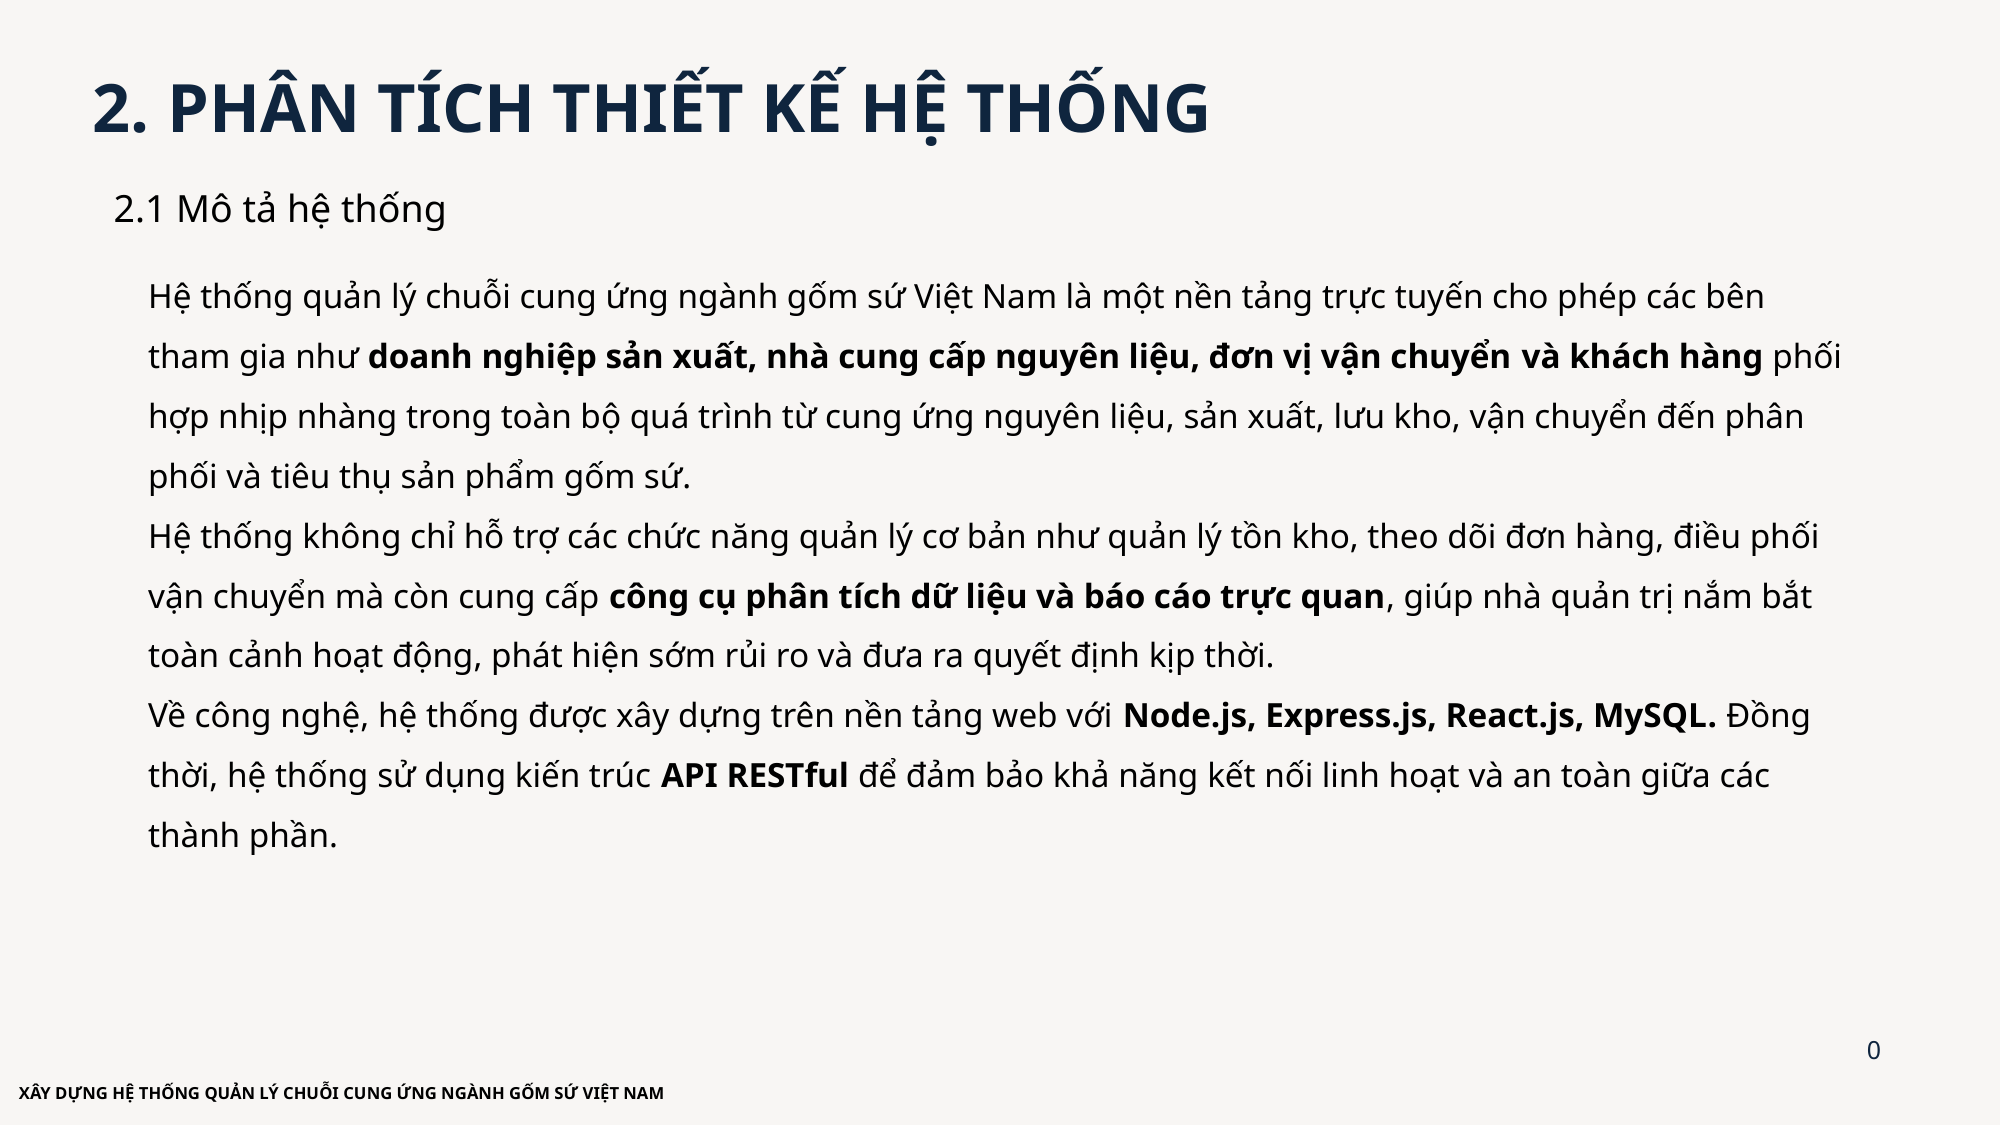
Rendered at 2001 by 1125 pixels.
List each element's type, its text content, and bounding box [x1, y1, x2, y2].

text_box XÂY DỰNG HỆ THỐNG QUẢN LÝ CHUỖI CUNG ỨNG NGÀNH GỐM SỨ VIỆT NAM [0, 1072, 774, 1125]
text_box 2.1 Mô tả hệ thống [98, 155, 696, 237]
text_box Hệ thống quản lý chuỗi cung ứng ngành gốm sứ Việt Nam là một nền tảng trực tuyến cho phép các bên tham gia như doanh nghiệp sản xuất, nhà cung cấp nguyên liệu, đơn vị vận chuyển và khách hàng phối hợp nhịp nhàng trong toàn bộ quá trình từ cung ứng nguyên liệu, sản xuất, lưu kho, vận chuyển đến phân phối và tiêu thụ sản phẩm gốm sứ. Hệ thống không chỉ hỗ trợ các chức năng quản lý cơ bản như quản lý tồn kho, theo dõi đơn hàng, điều phối vận chuyển mà còn cung cấp công cụ phân tích dữ liệu và báo cáo trực quan, giúp nhà quản trị nắm bắt toàn cảnh hoạt động, phát hiện sớm rủi ro và đưa ra quyết định kịp thời. Về công nghệ, hệ thống được xây dựng trên nền tảng web với Node.js, Express.js, React.js, MySQL. Đồng thời, hệ thống sử dụng kiến trúc API RESTful để đảm bảo khả năng kết nối linh hoạt và an toàn giữa các thành phần. [133, 248, 1867, 862]
text_box 2. PHÂN TÍCH THIẾT KẾ HỆ THỐNG [39, 49, 1267, 155]
slide_number 0 [1836, 1020, 1912, 1080]
